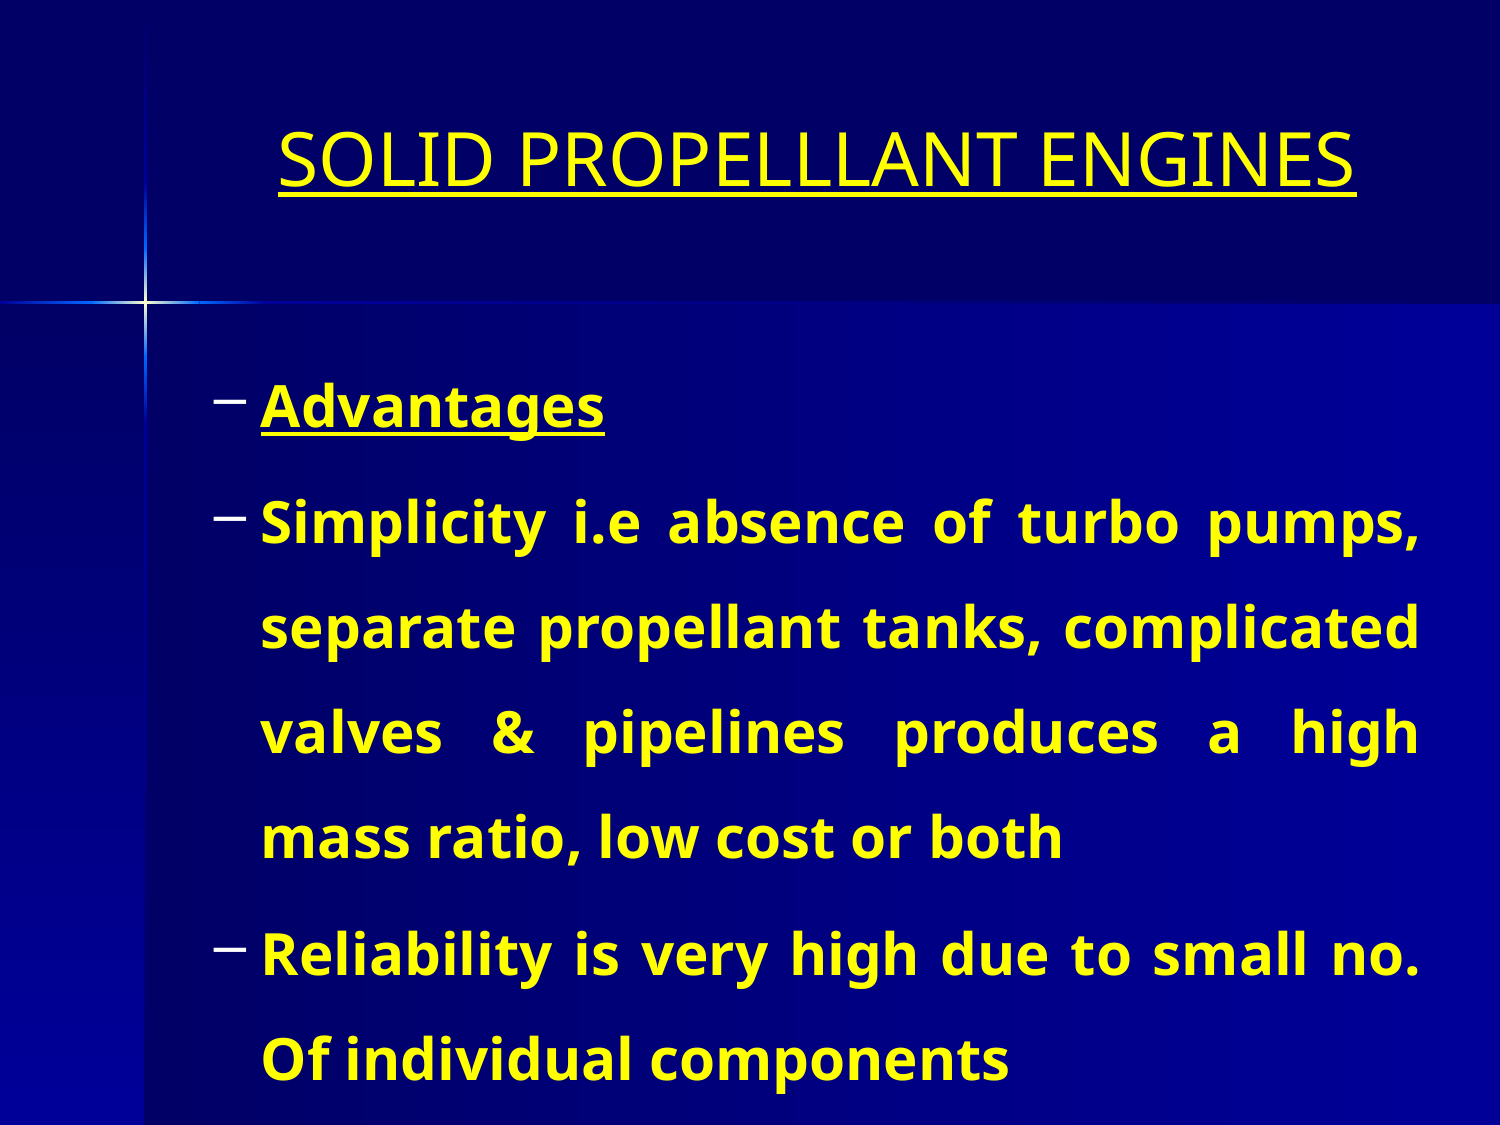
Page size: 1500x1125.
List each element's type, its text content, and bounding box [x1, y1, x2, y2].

list Advantages Simplicity i.e absence of turbo pumps, separate propellant tanks, complicated valves & pipelines produces a high mass ratio, low cost or both Reliability is very high due to small no. Of individual components [123, 326, 1437, 1125]
title SOLID PROPELLLANT ENGINES [262, 62, 1463, 251]
